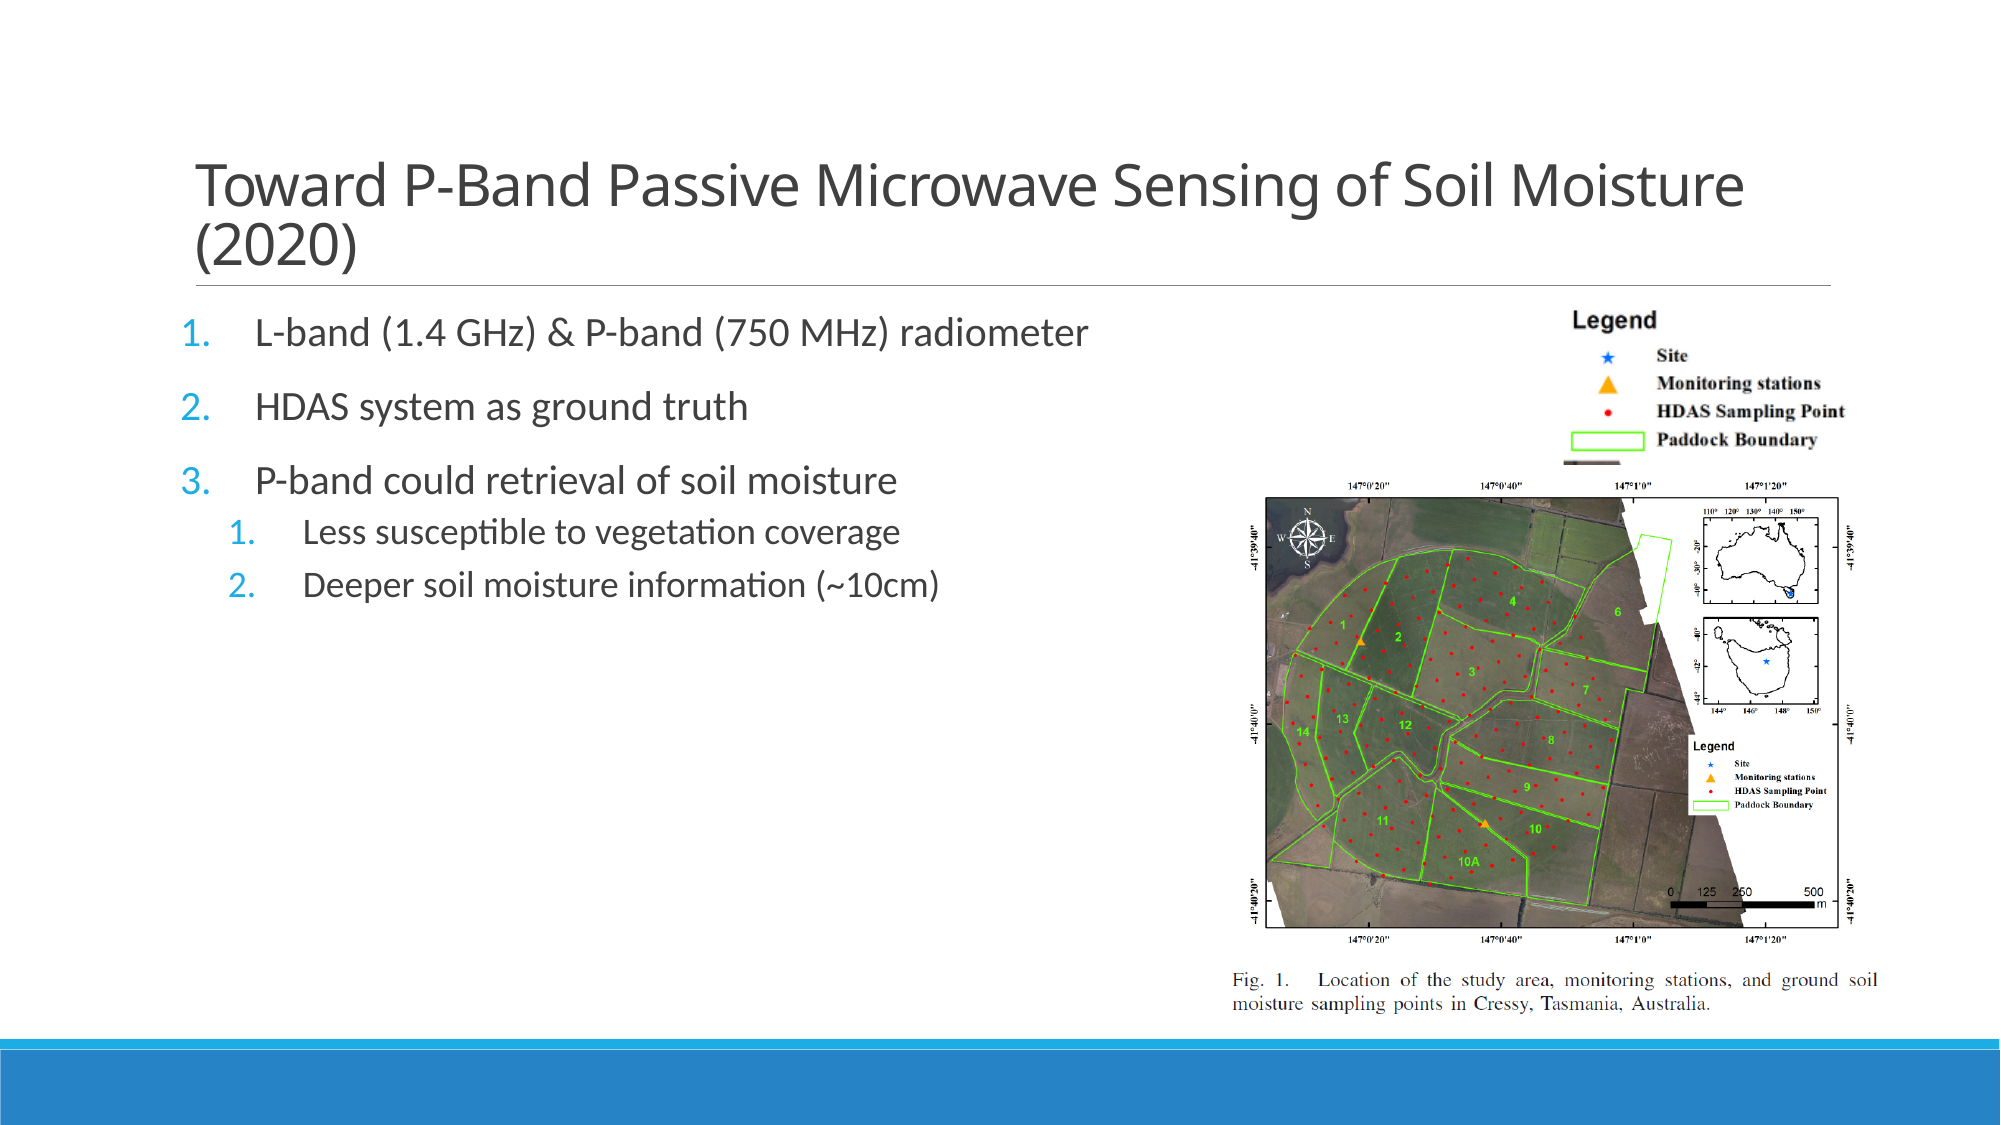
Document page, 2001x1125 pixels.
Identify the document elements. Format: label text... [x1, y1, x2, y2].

picture [1222, 302, 1905, 1025]
list L-band (1.4 GHz) & P-band (750 MHz) radiometer HDAS system as ground truth P-band could retrieval of soil moisture Less susceptible to vegetation coverage Deeper soil moisture information (~10cm) [180, 302, 1215, 963]
title Toward P-Band Passive Microwave Sensing of Soil Moisture (2020) [180, 47, 1830, 285]
